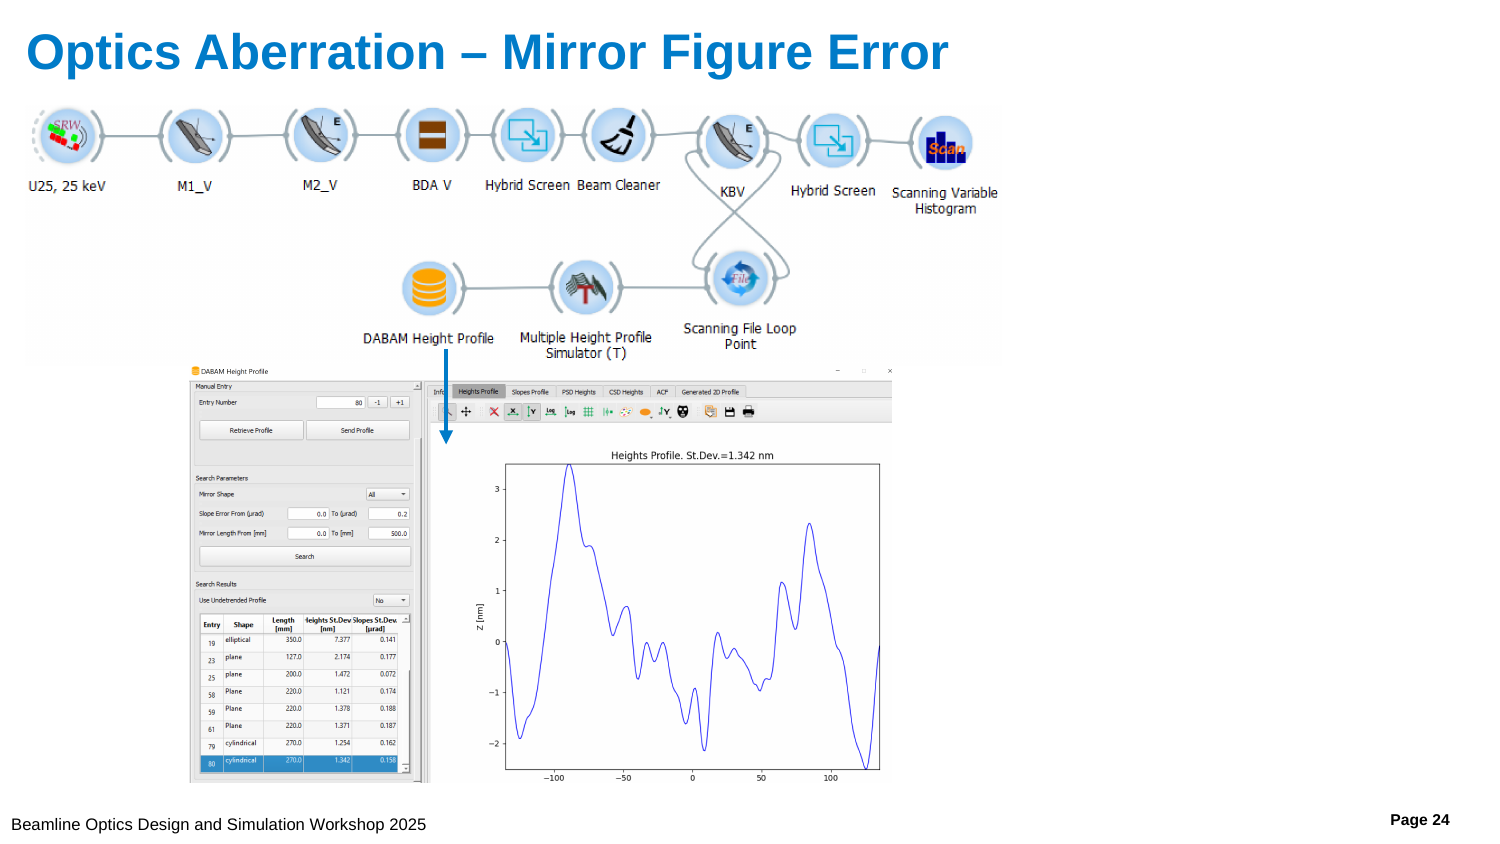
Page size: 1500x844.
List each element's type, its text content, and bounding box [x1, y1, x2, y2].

text_box Beamline Optics Design and Simulation Workshop 2025 [11, 813, 437, 837]
picture [25, 105, 1002, 783]
title Optics Aberration – Mirror Figure Error [11, 0, 1461, 139]
